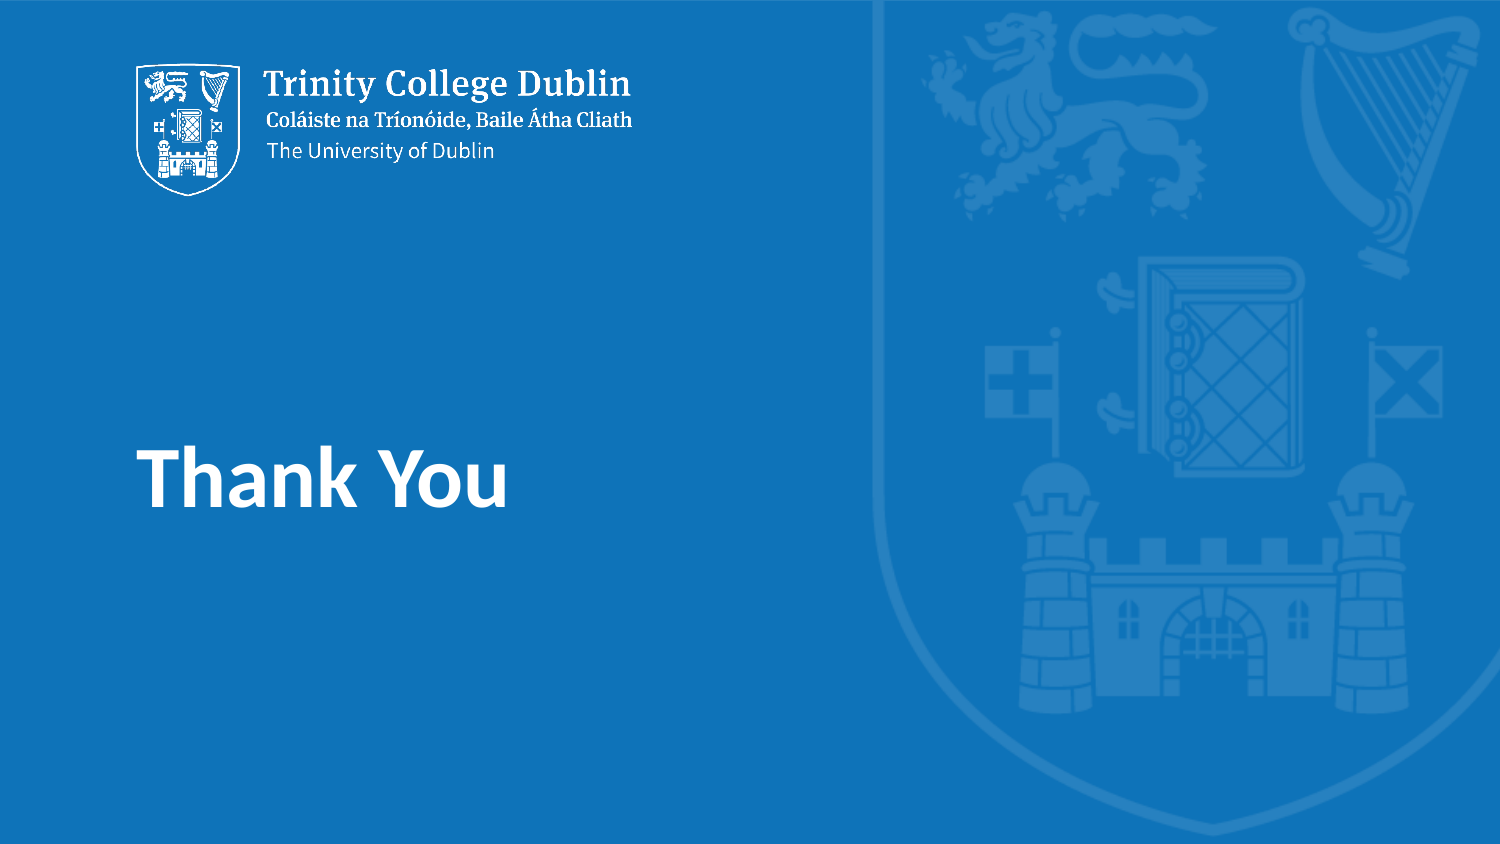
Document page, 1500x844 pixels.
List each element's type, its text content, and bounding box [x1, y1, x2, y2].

title Thank You [135, 457, 1367, 526]
picture [0, 0, 1500, 844]
